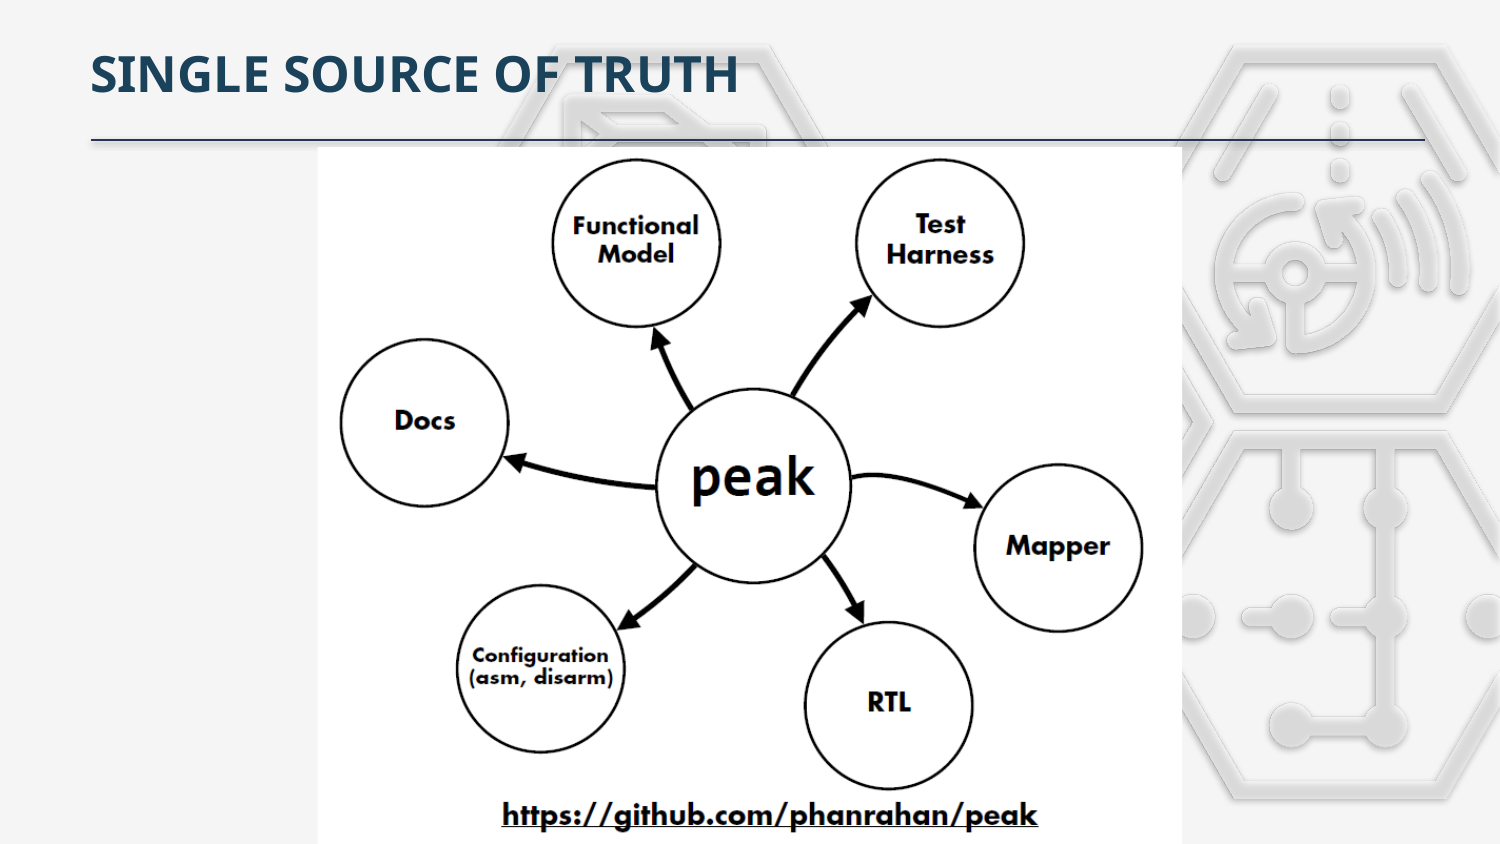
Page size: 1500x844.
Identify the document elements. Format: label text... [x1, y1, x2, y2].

title Single Source of Truth [75, 21, 1425, 132]
picture [317, 146, 1183, 844]
